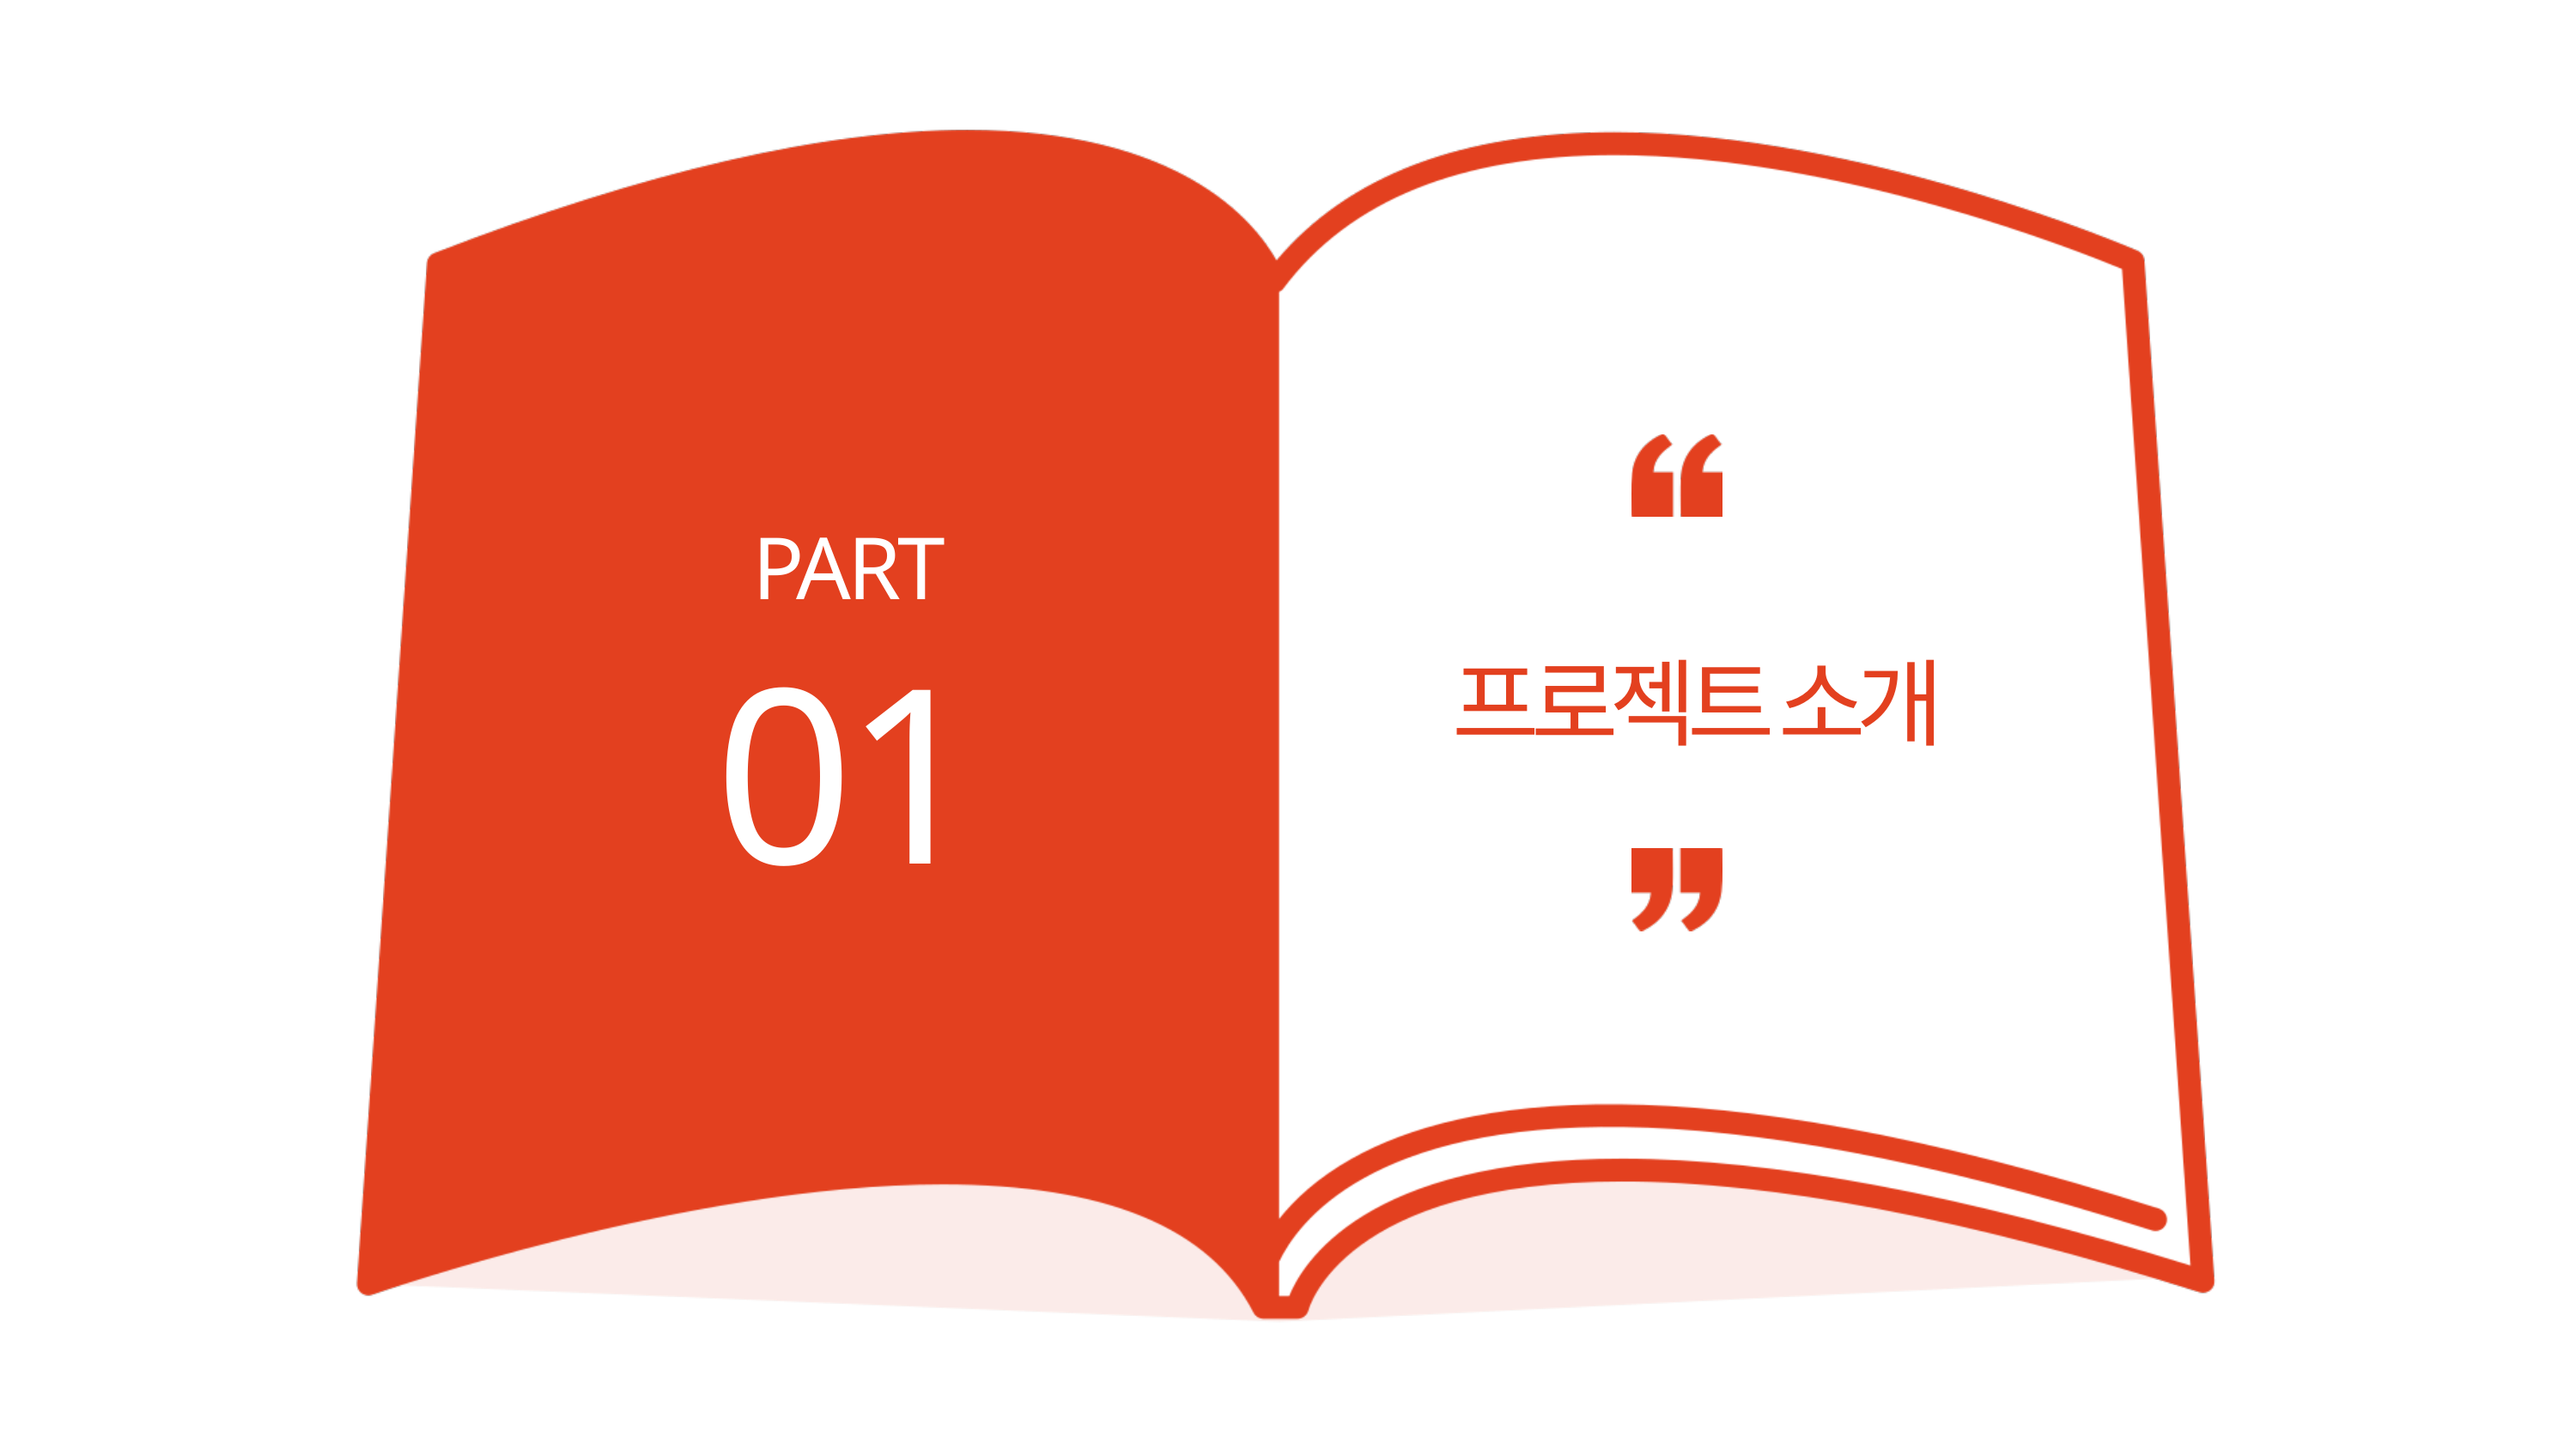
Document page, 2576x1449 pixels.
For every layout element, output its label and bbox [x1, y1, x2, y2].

text_box [349, 117, 2227, 1337]
text_box [1631, 433, 1723, 517]
text_box [1631, 848, 1723, 931]
